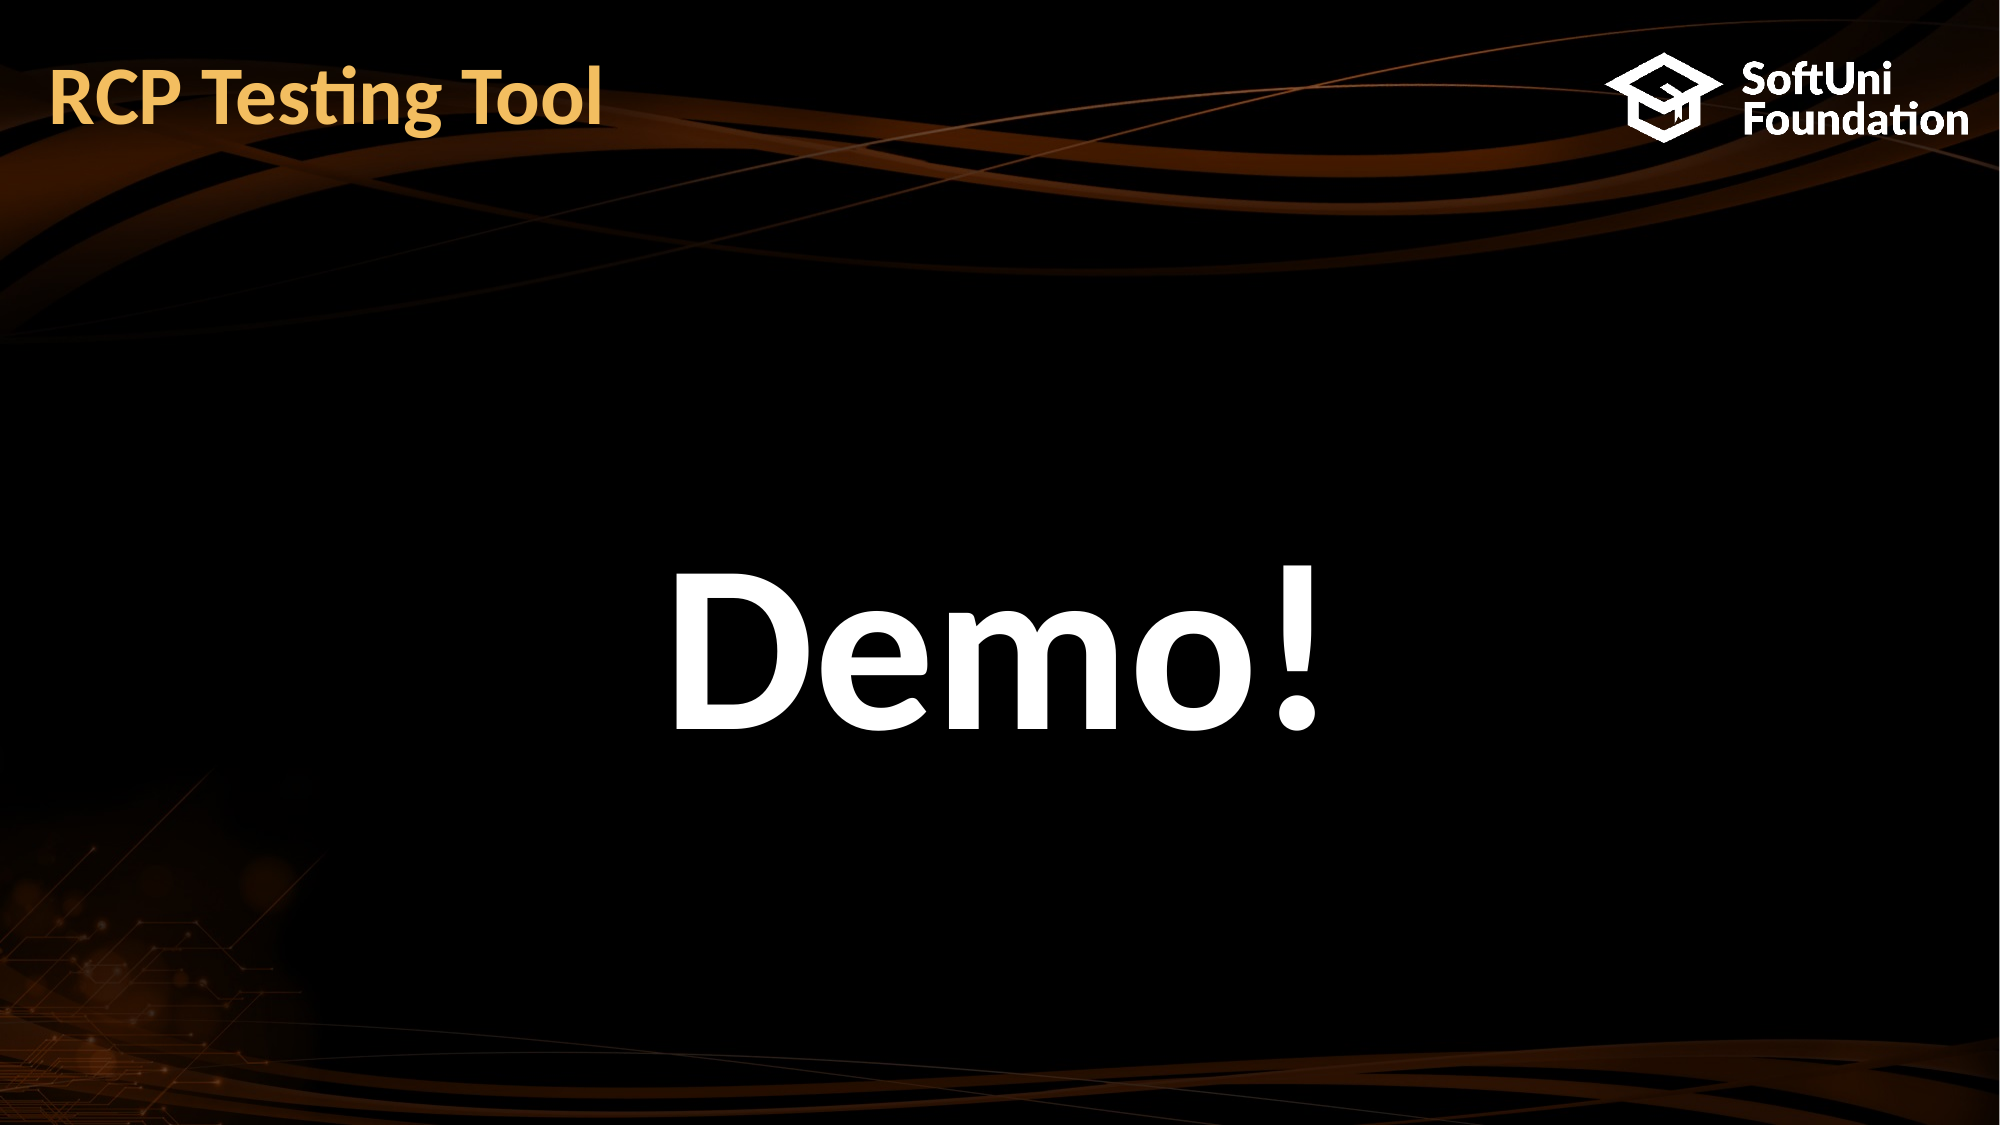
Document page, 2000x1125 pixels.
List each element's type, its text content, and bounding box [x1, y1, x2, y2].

picture [0, 0, 2000, 1125]
title RCP Testing Tool [30, 6, 1602, 189]
list Demo! [31, 312, 1968, 849]
